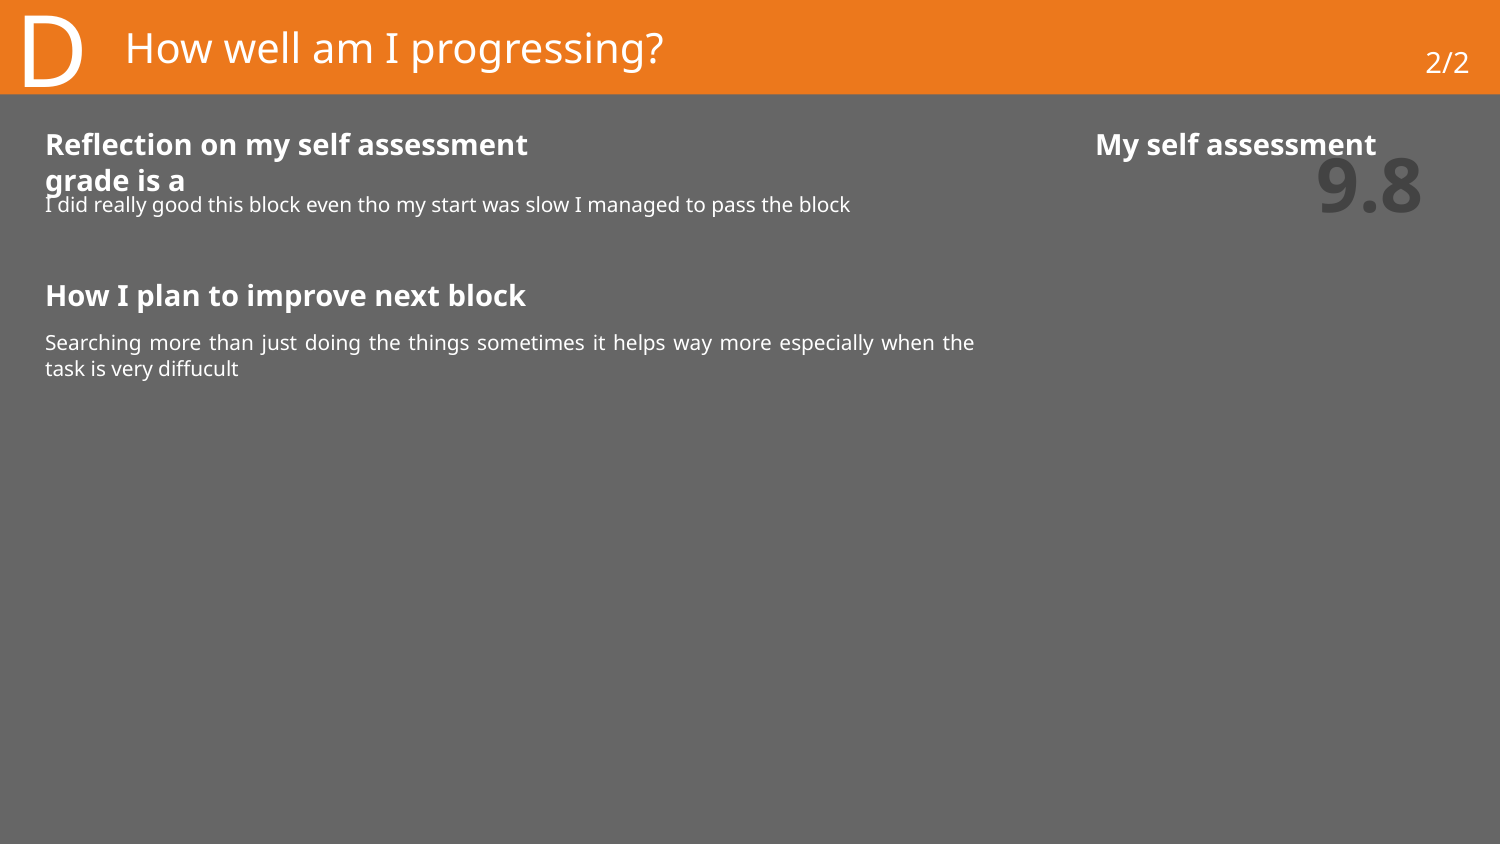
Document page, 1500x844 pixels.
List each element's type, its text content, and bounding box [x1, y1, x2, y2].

title How well am I progressing? [109, 0, 1010, 94]
title 2/2 [1159, 0, 1485, 94]
list I did really good this block even tho my start was slow I managed to pass the block How I plan to improve next block Searching more than just doing the things sometimes it helps way more especially when the task is very diffucult [30, 175, 990, 815]
title D [0, 0, 95, 94]
text_box 9.8 [1301, 122, 1452, 228]
subtitle Reflection on my self assessment My self assessment grade is a [30, 109, 1470, 176]
